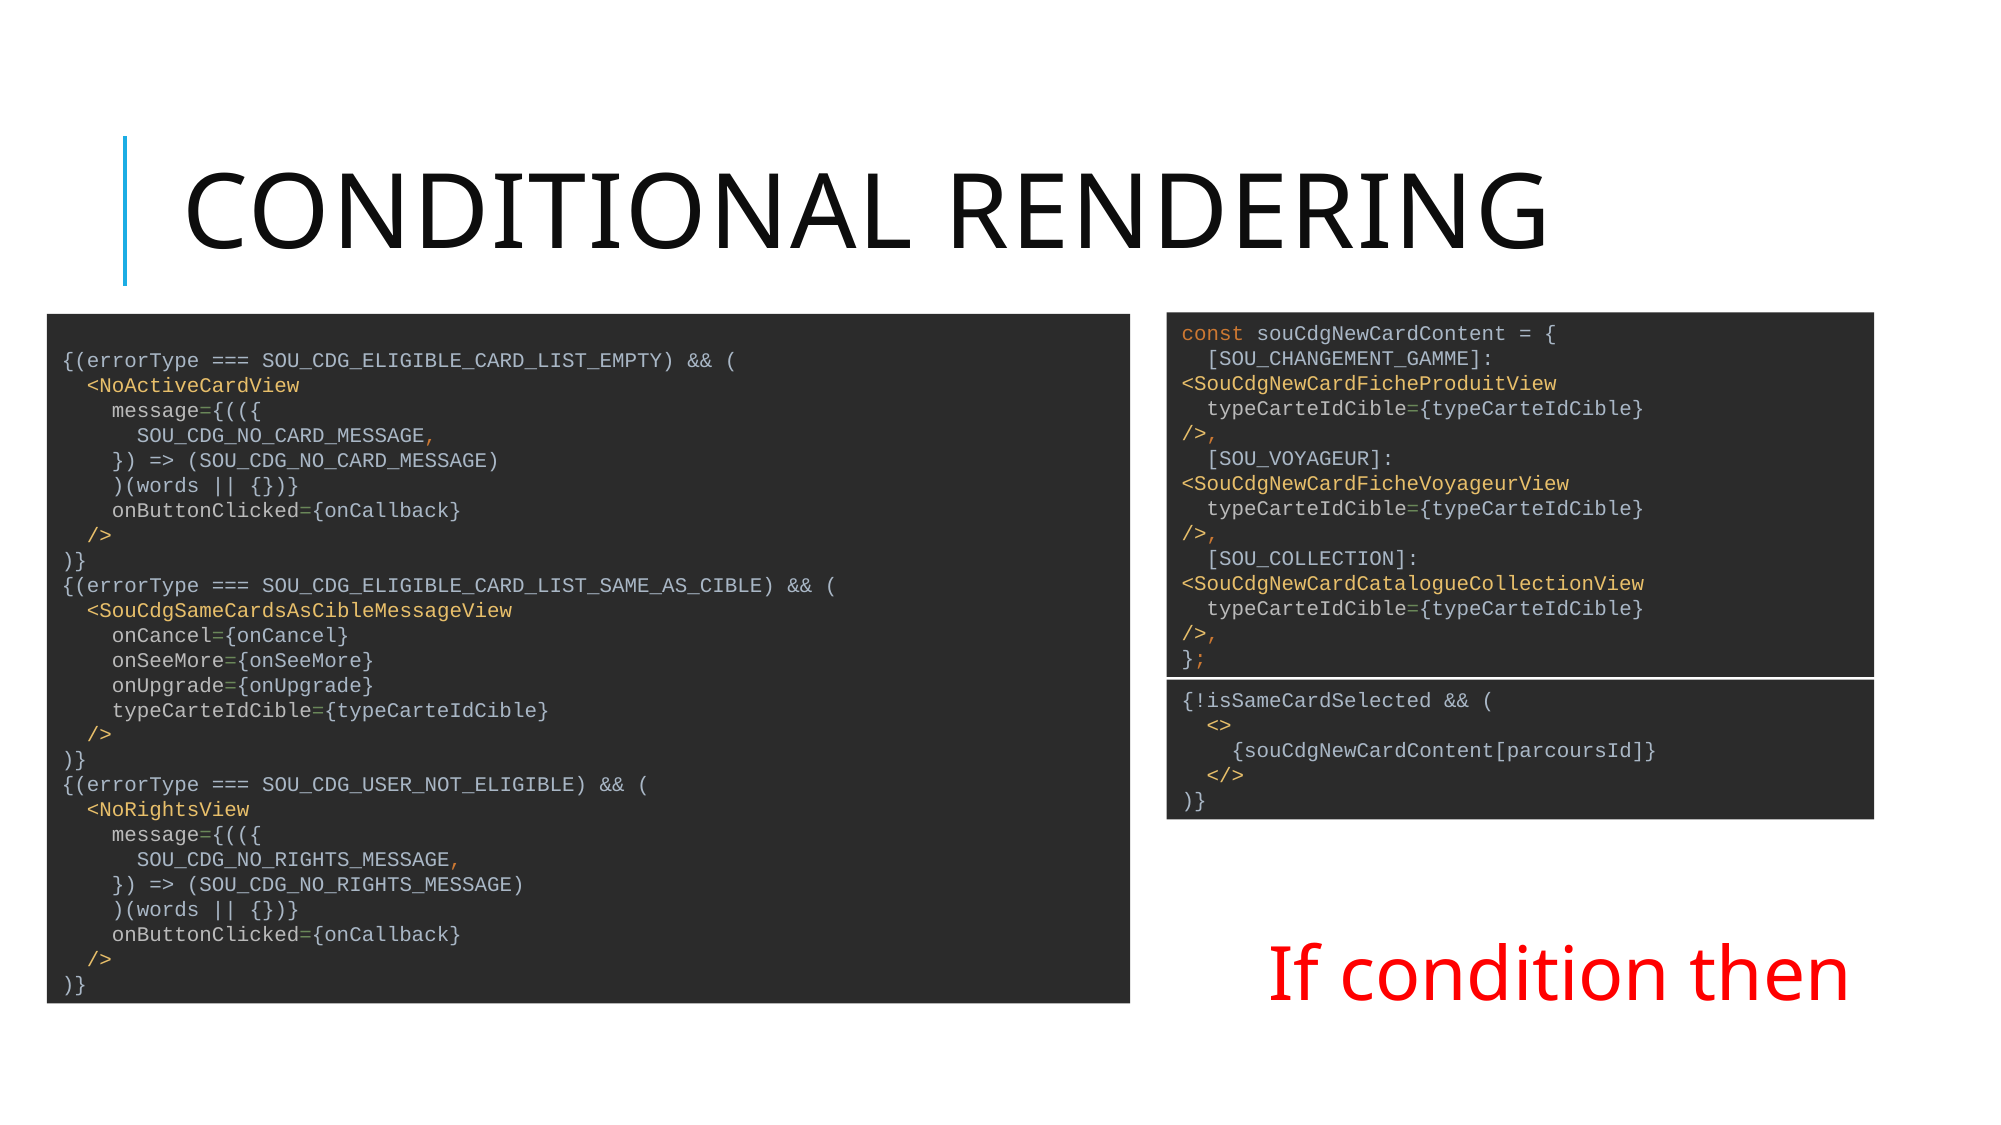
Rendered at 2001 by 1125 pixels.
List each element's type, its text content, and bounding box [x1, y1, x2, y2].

text_box If condition then [1253, 918, 1867, 1023]
text_box {!isSameCardSelected && ( <> {souCdgNewCardContent[parcoursId]} </> )} [1166, 679, 1875, 820]
title Conditional Rendering [168, 96, 1763, 342]
text_box const souCdgNewCardContent = { [SOU_CHANGEMENT_GAMME]: <SouCdgNewCardFicheProduitView typeCarteIdCible={typeCarteIdCible} />, [SOU_VOYAGEUR]: <SouCdgNewCardFicheVoyageurView typeCarteIdCible={typeCarteIdCible} />, [SOU_COLLECTION]: <SouCdgNewCardCatalogueCollectionView typeCarteIdCible={typeCarteIdCible} />, }; [1166, 312, 1875, 677]
text_box {(errorType === SOU_CDG_ELIGIBLE_CARD_LIST_EMPTY) && ( <NoActiveCardView message={(({ SOU_CDG_NO_CARD_MESSAGE, }) => (SOU_CDG_NO_CARD_MESSAGE) )(words || {})} onButtonClicked={onCallback} /> )} {(errorType === SOU_CDG_ELIGIBLE_CARD_LIST_SAME_AS_CIBLE) && ( <SouCdgSameCardsAsCibleMessageView onCancel={onCancel} onSeeMore={onSeeMore} onUpgrade={onUpgrade} typeCarteIdCible={typeCarteIdCible} /> )} {(errorType === SOU_CDG_USER_NOT_ELIGIBLE) && ( <NoRightsView message={(({ SOU_CDG_NO_RIGHTS_MESSAGE, }) => (SOU_CDG_NO_RIGHTS_MESSAGE) )(words || {})} onButtonClicked={onCallback} /> )} [46, 313, 1131, 1004]
